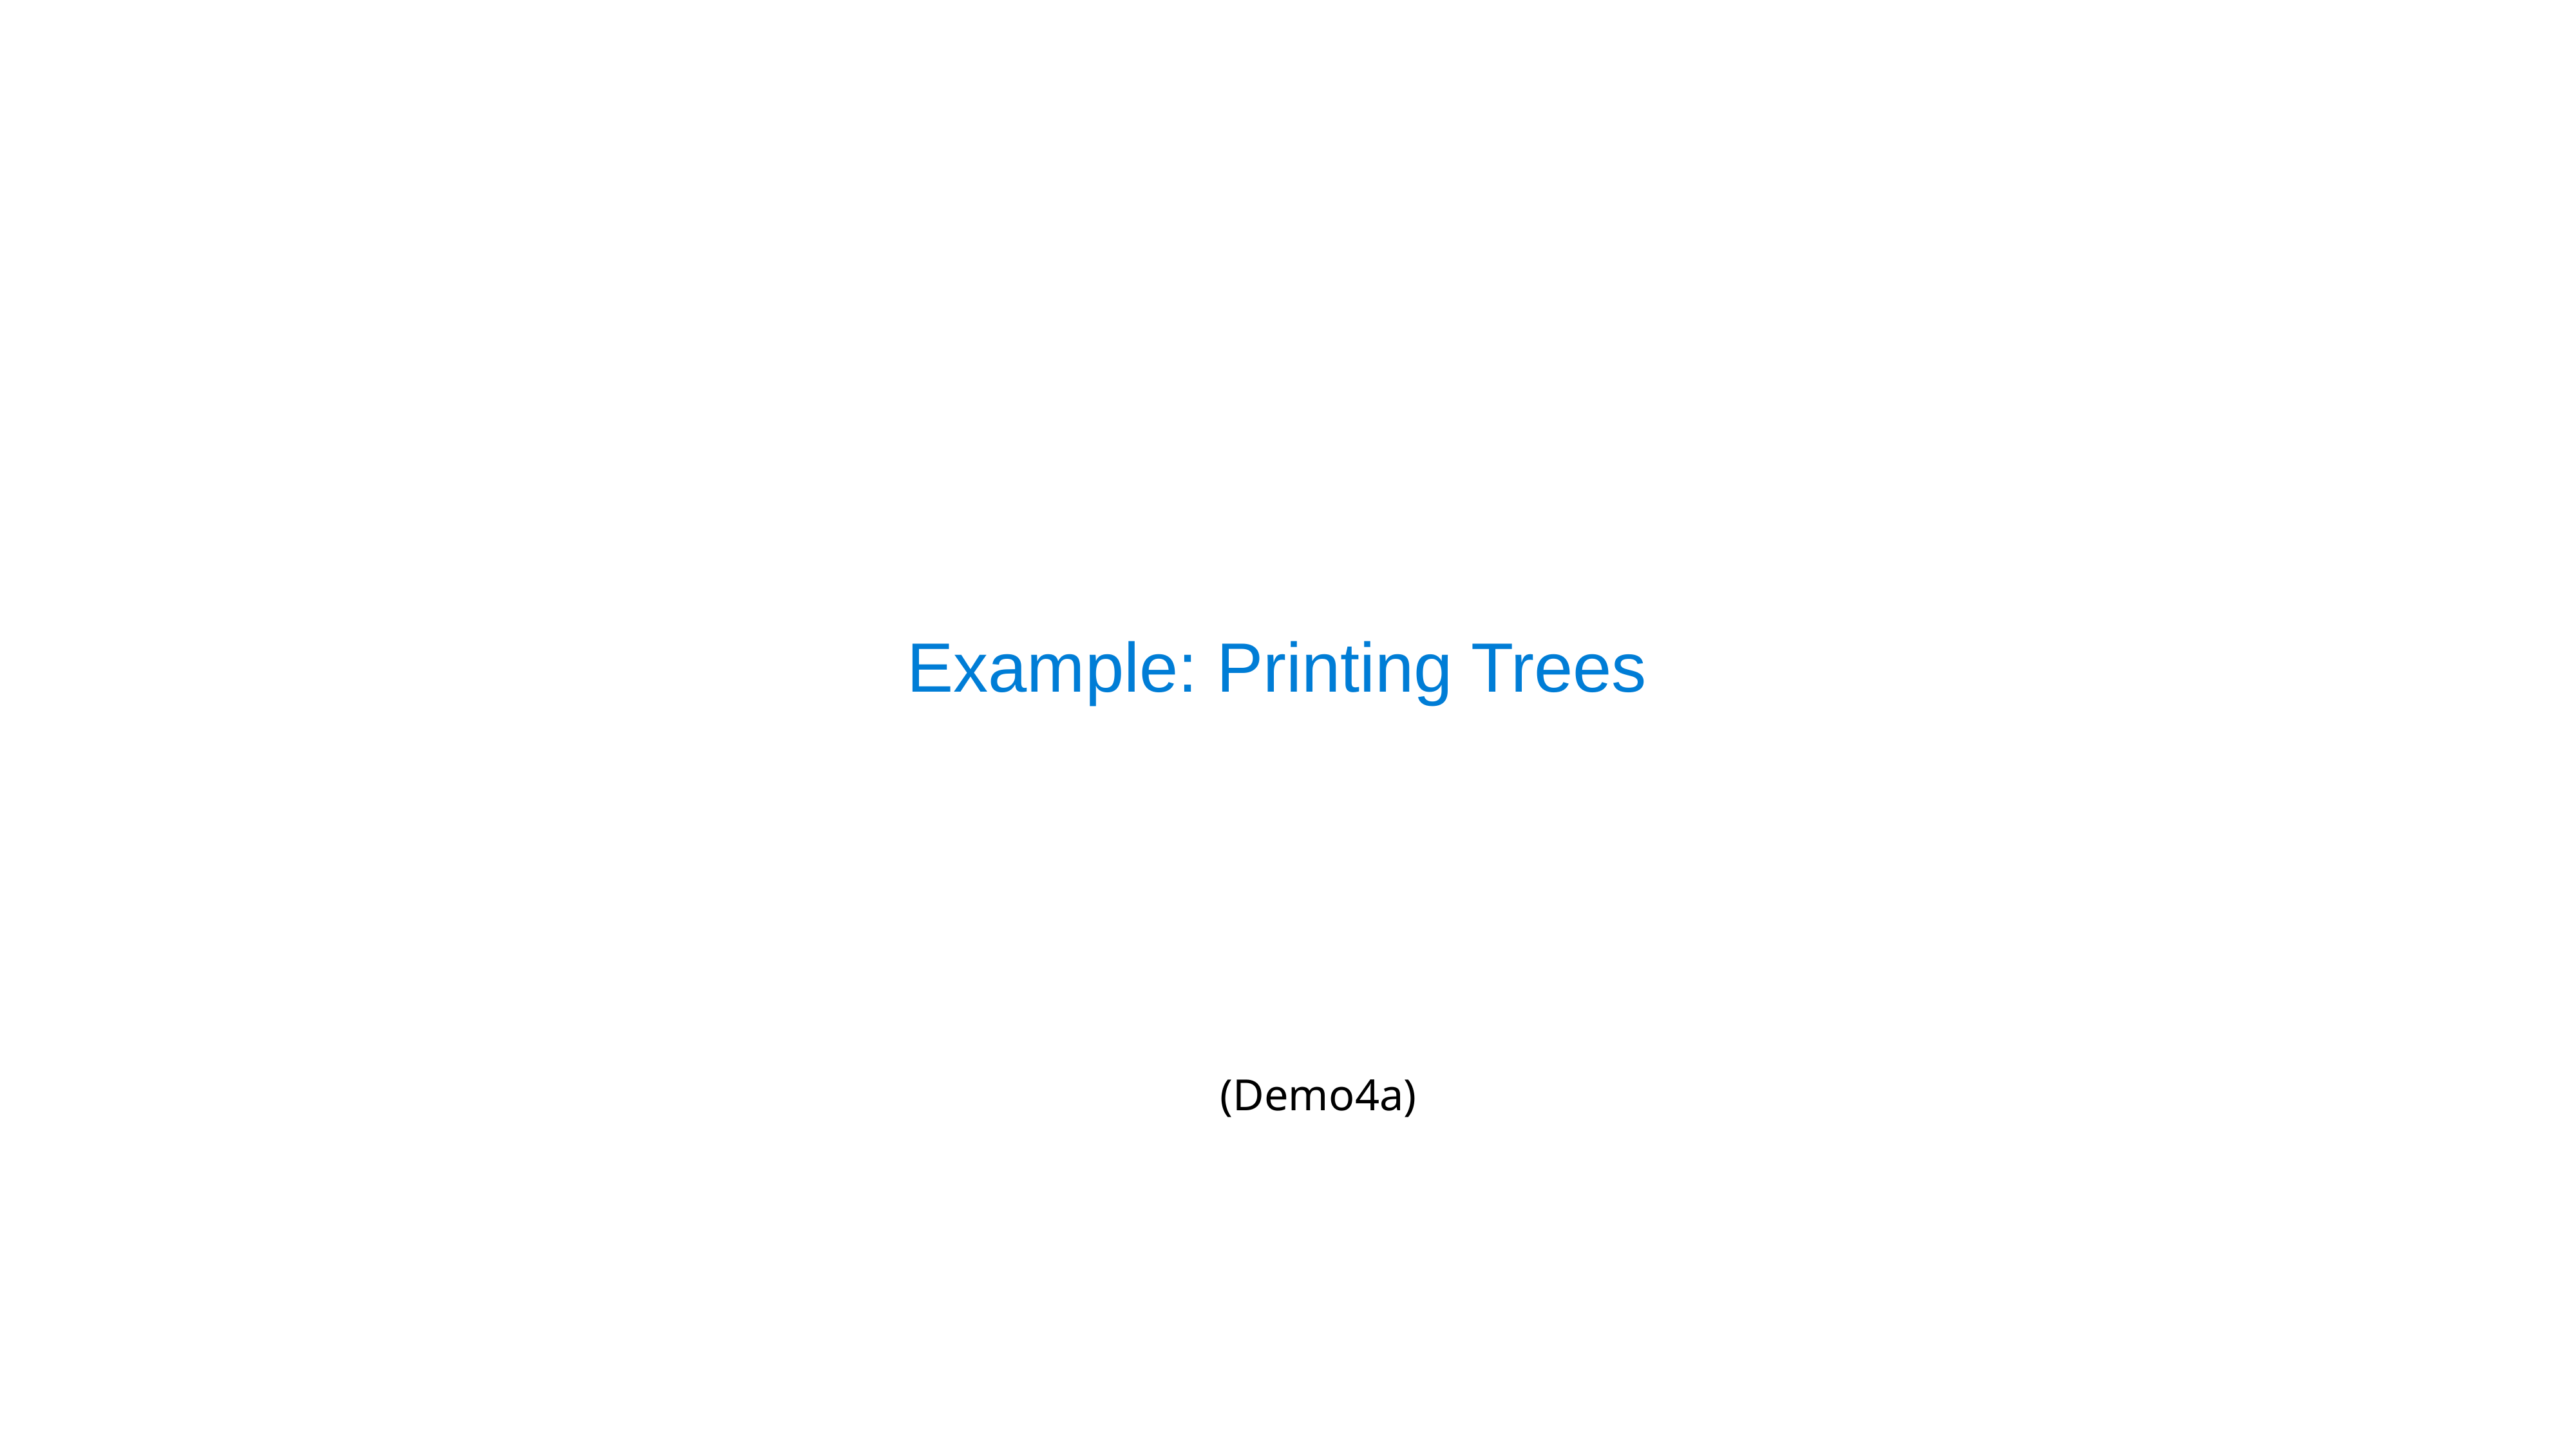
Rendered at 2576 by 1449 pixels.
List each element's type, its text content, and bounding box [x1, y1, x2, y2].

text_box (Demo4a) [1206, 1062, 1431, 1124]
title Example: Printing Trees [185, 295, 2388, 708]
